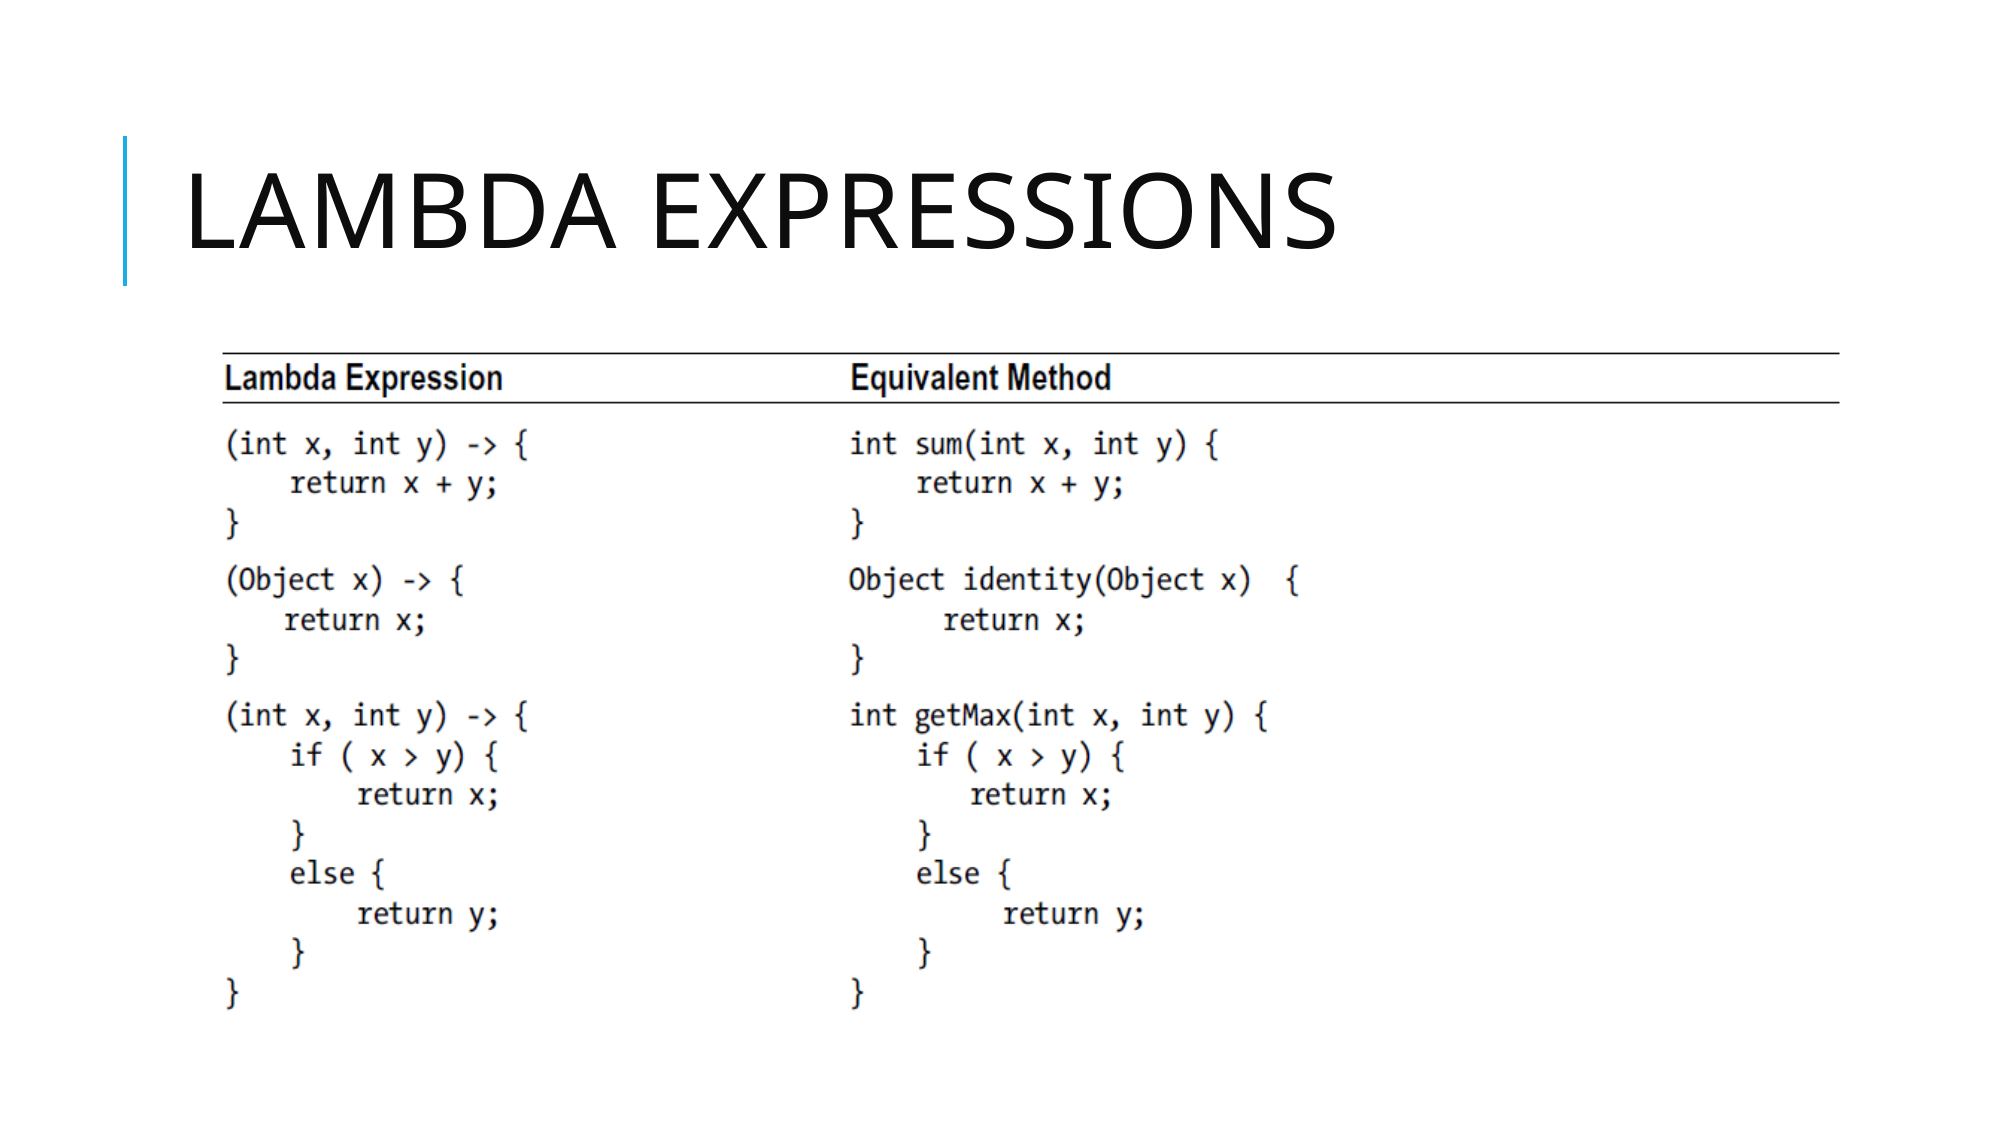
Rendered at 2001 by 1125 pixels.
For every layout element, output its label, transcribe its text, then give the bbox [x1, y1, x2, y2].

picture [193, 341, 1887, 1022]
title Lambda Expressions [168, 96, 1763, 342]
